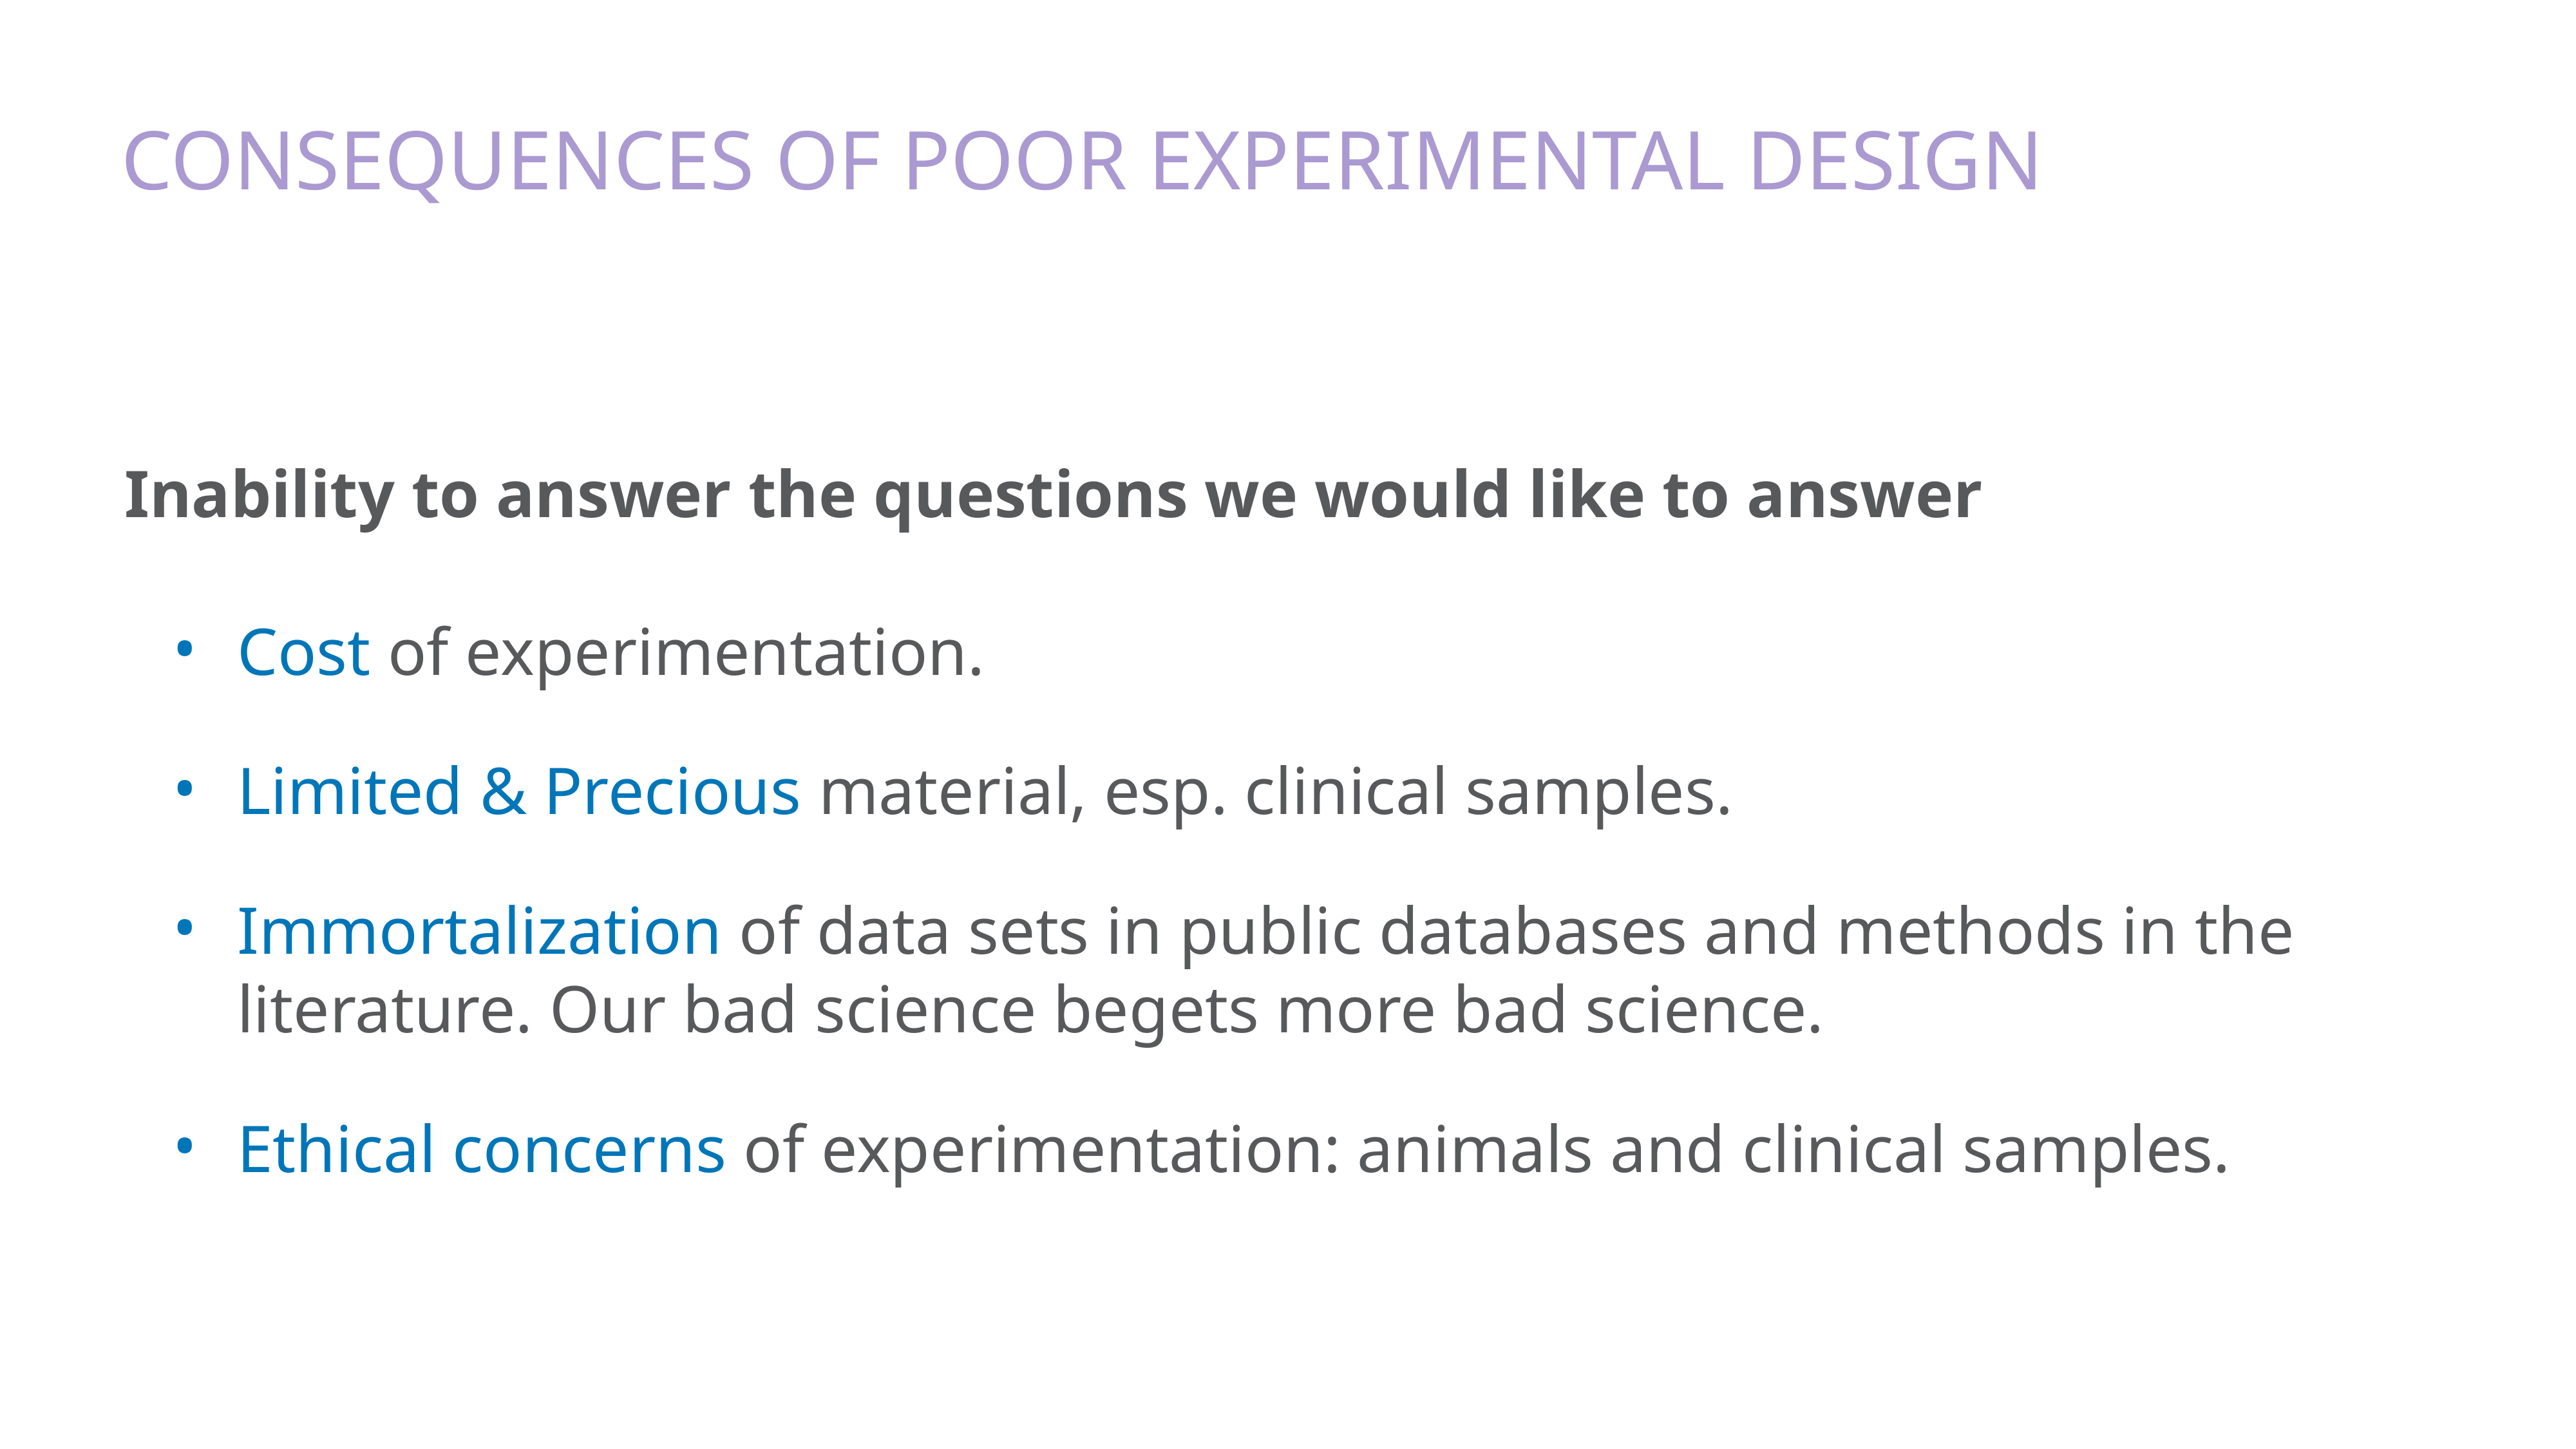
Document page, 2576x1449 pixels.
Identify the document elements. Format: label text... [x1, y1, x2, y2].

list Inability to answer the questions we would like to answer Cost of experimentation. Limited & Precious material, esp. clinical samples. Immortalization of data sets in public databases and methods in the literature. Our bad science begets more bad science. Ethical concerns of experimentation: animals and clinical samples. [119, 448, 2441, 1321]
title Consequences of Poor Experimental Design [116, 114, 2438, 266]
